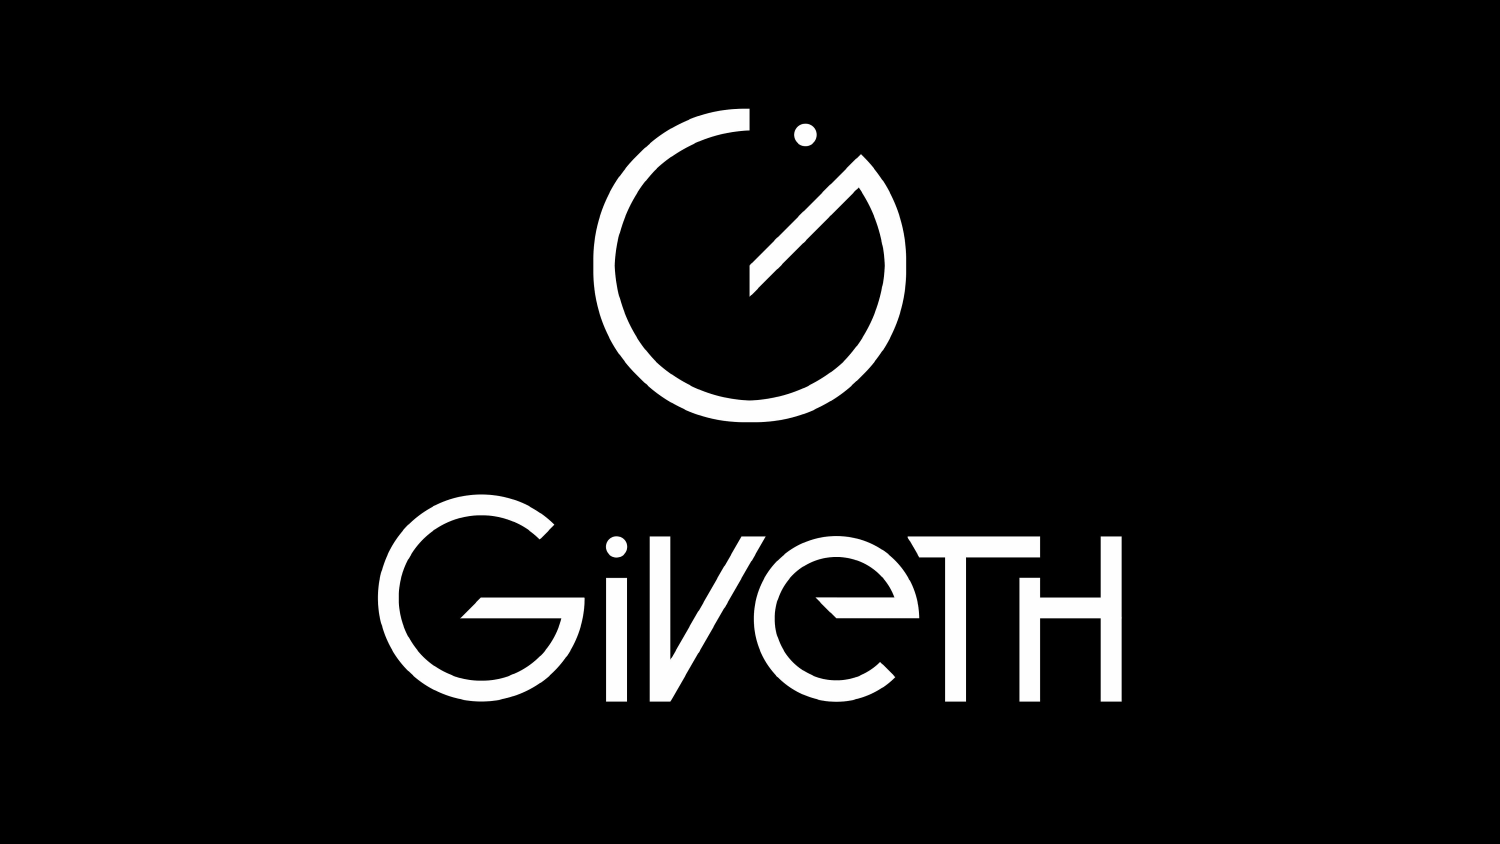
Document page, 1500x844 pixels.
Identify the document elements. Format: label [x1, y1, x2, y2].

picture [329, 0, 1174, 844]
